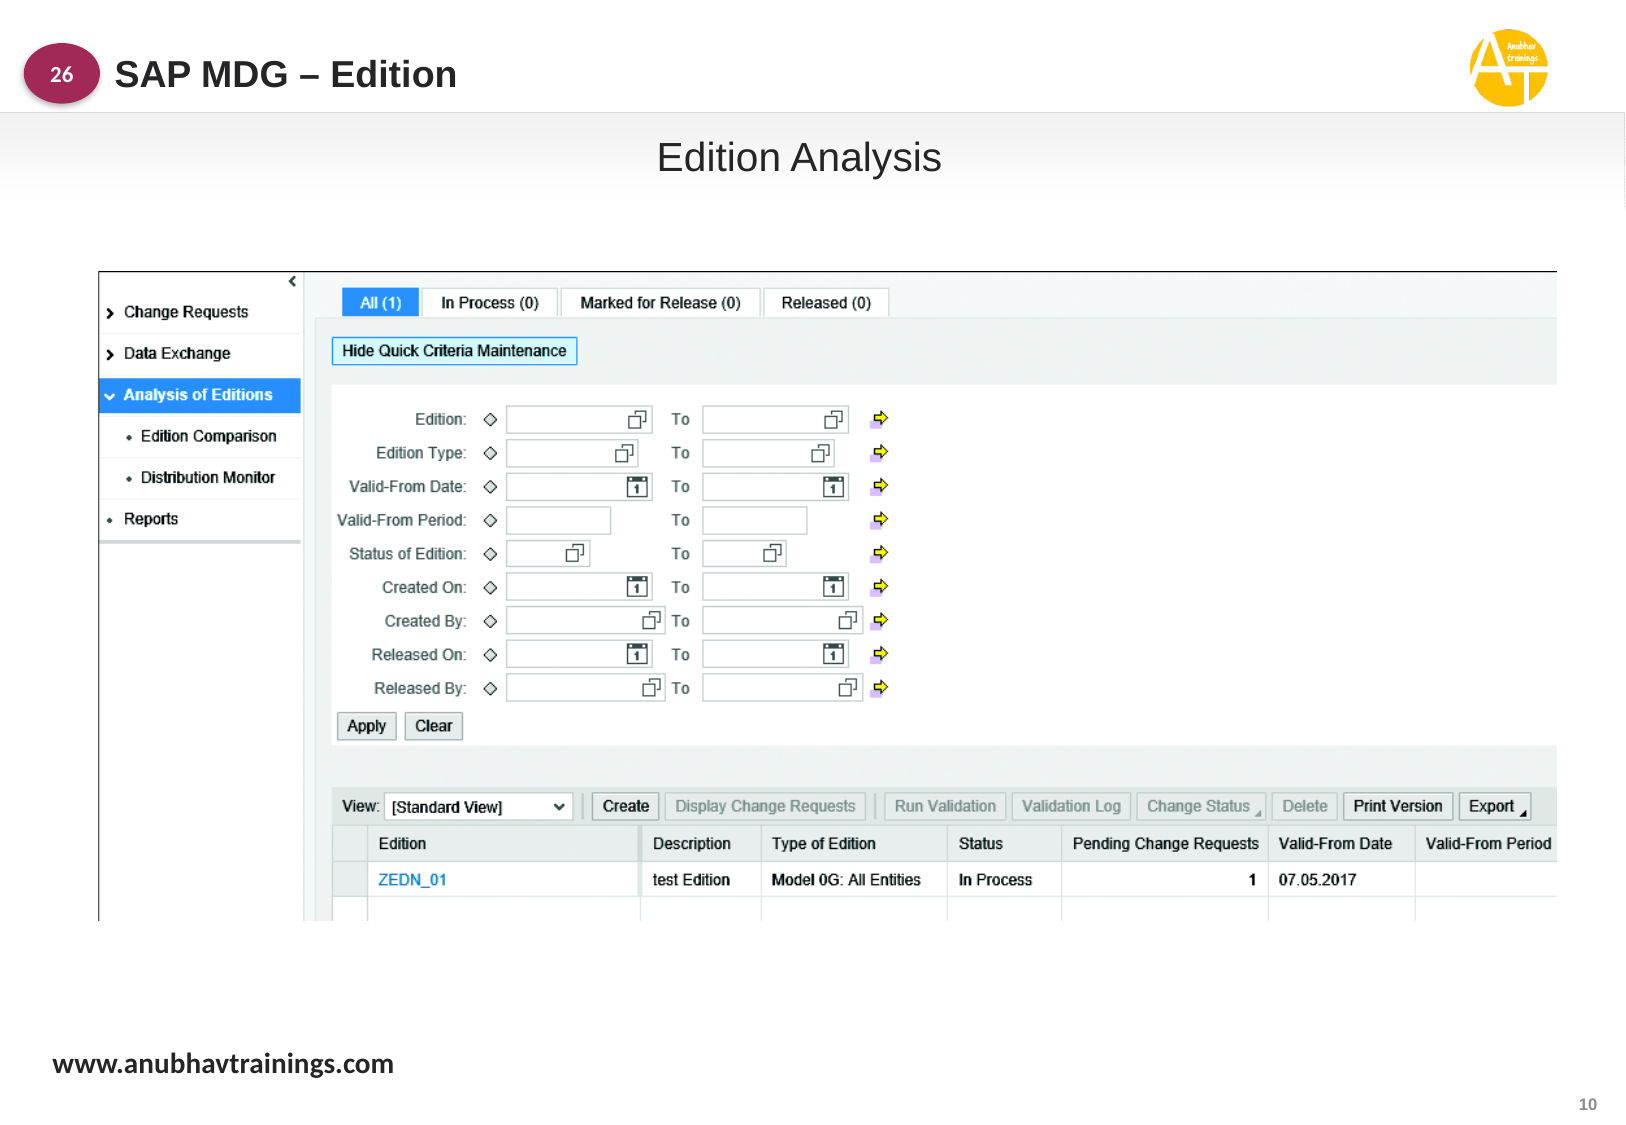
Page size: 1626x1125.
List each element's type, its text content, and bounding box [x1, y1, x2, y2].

text_box 26 [23, 42, 101, 105]
picture [0, 113, 1625, 210]
picture [1462, 24, 1552, 112]
text_box SAP MDG – Edition [99, 42, 1438, 103]
title Edition Analysis [50, 128, 1548, 319]
picture [98, 270, 1558, 922]
